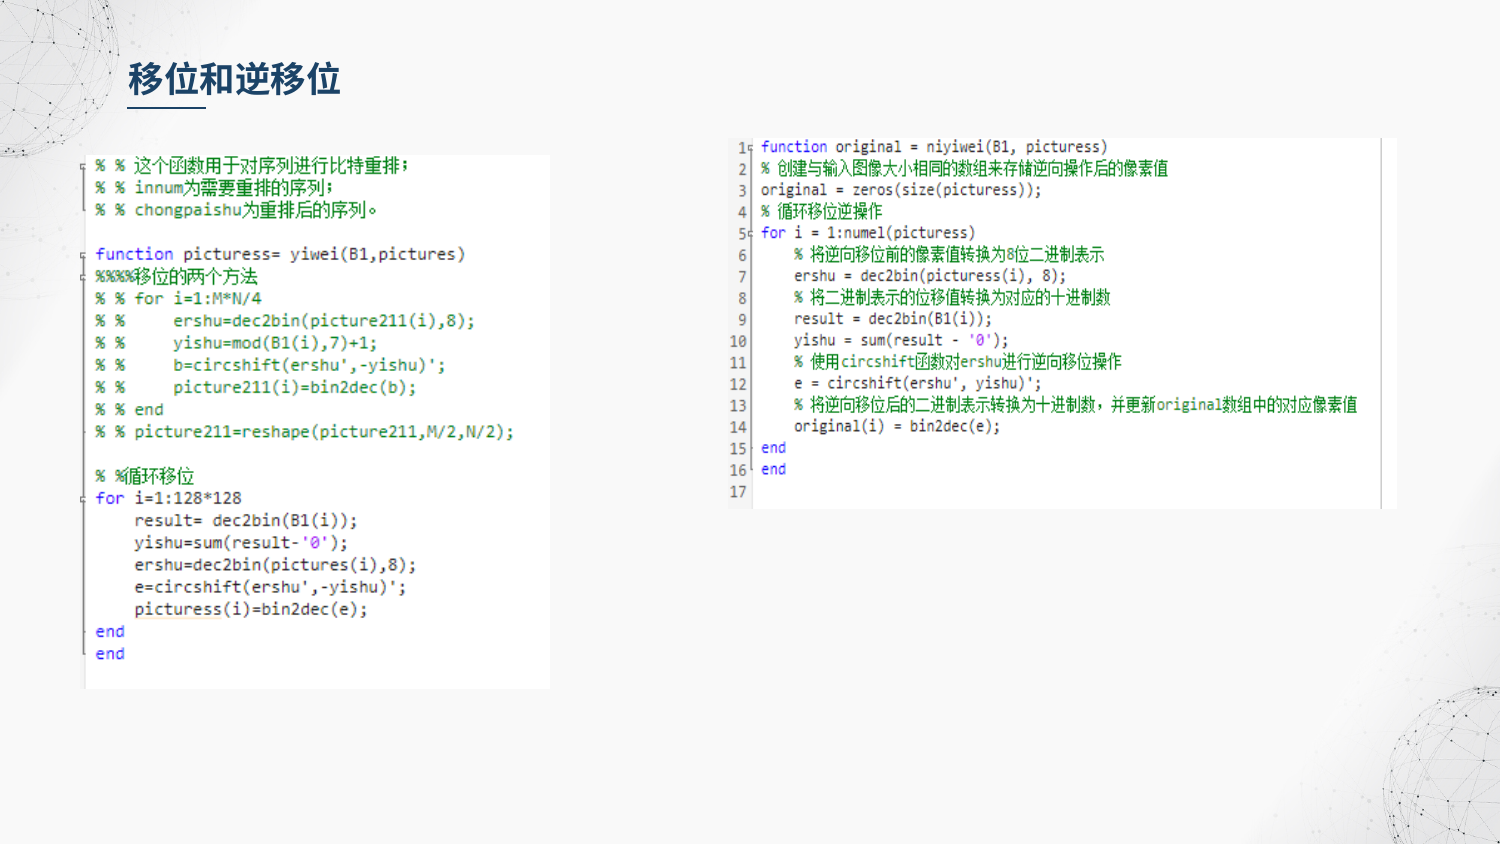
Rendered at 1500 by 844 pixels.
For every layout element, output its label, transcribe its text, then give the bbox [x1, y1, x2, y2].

text_box 移位和逆移位 [117, 51, 489, 106]
picture [0, 0, 1500, 844]
